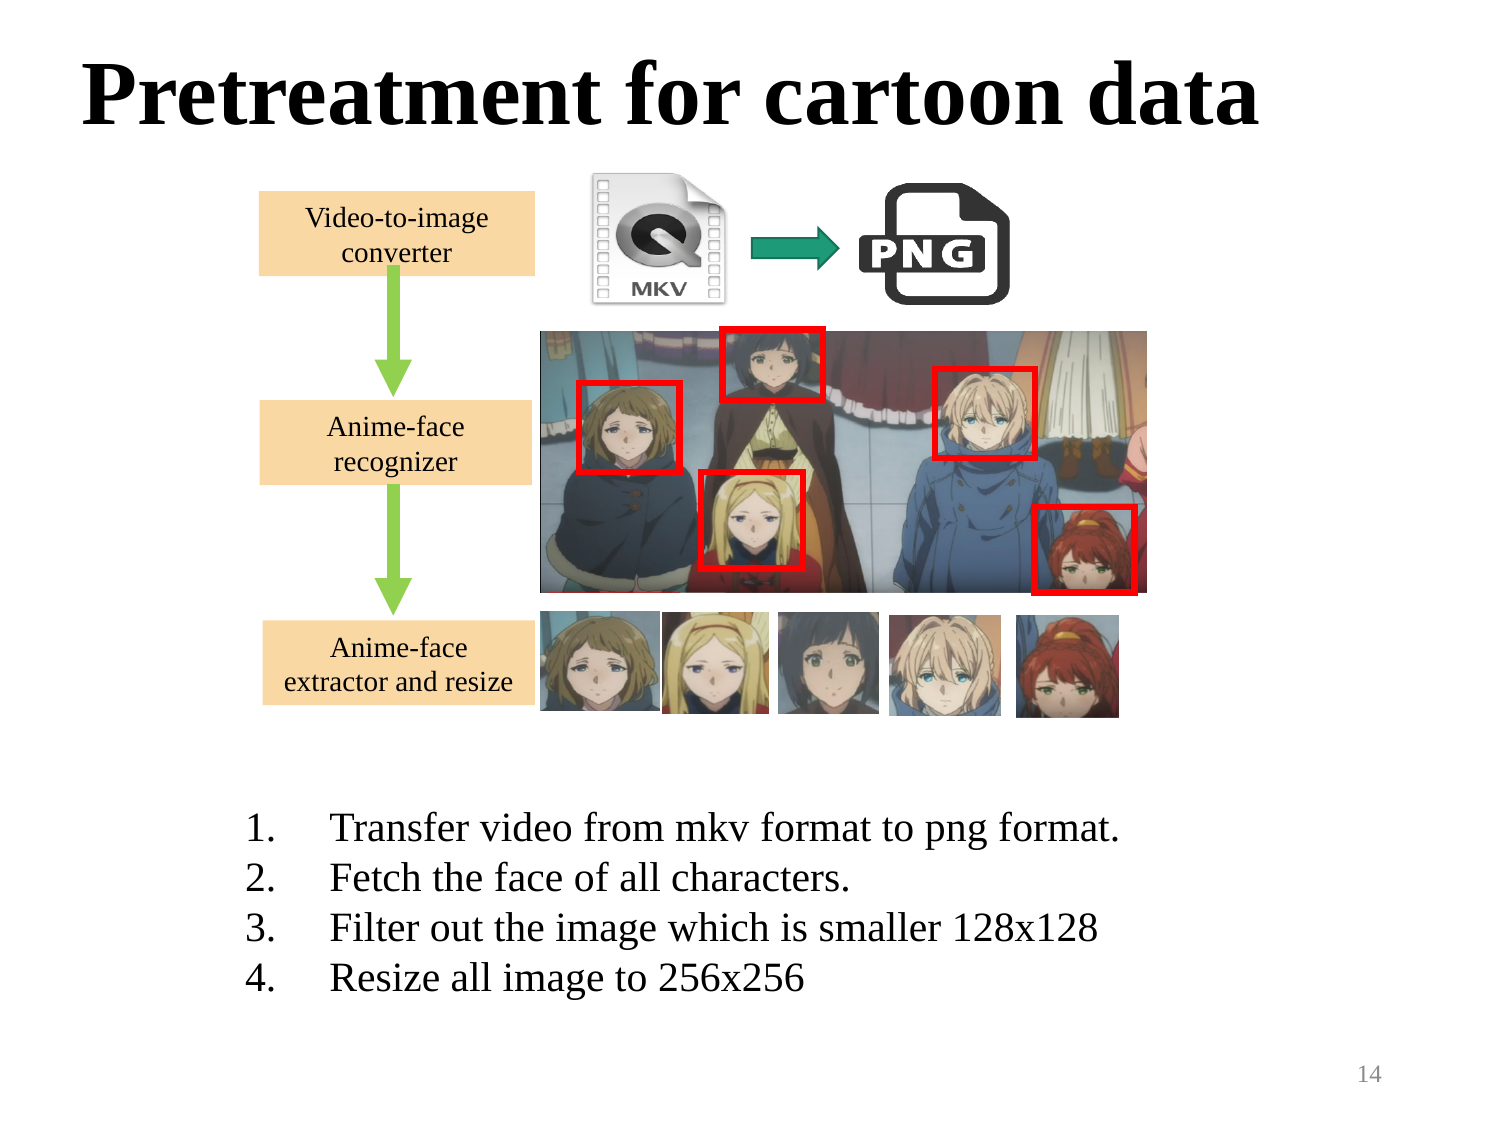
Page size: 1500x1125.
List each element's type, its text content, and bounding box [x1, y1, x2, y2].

title Pretreatment for cartoon data [66, 0, 1361, 204]
text_box Transfer video from mkv format to png format. Fetch the face of all characters. Filter out the image which is smaller 128x128 Resize all image to 256x256 [229, 792, 1500, 1008]
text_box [258, 171, 1147, 718]
slide_number 14 [1059, 1042, 1397, 1103]
